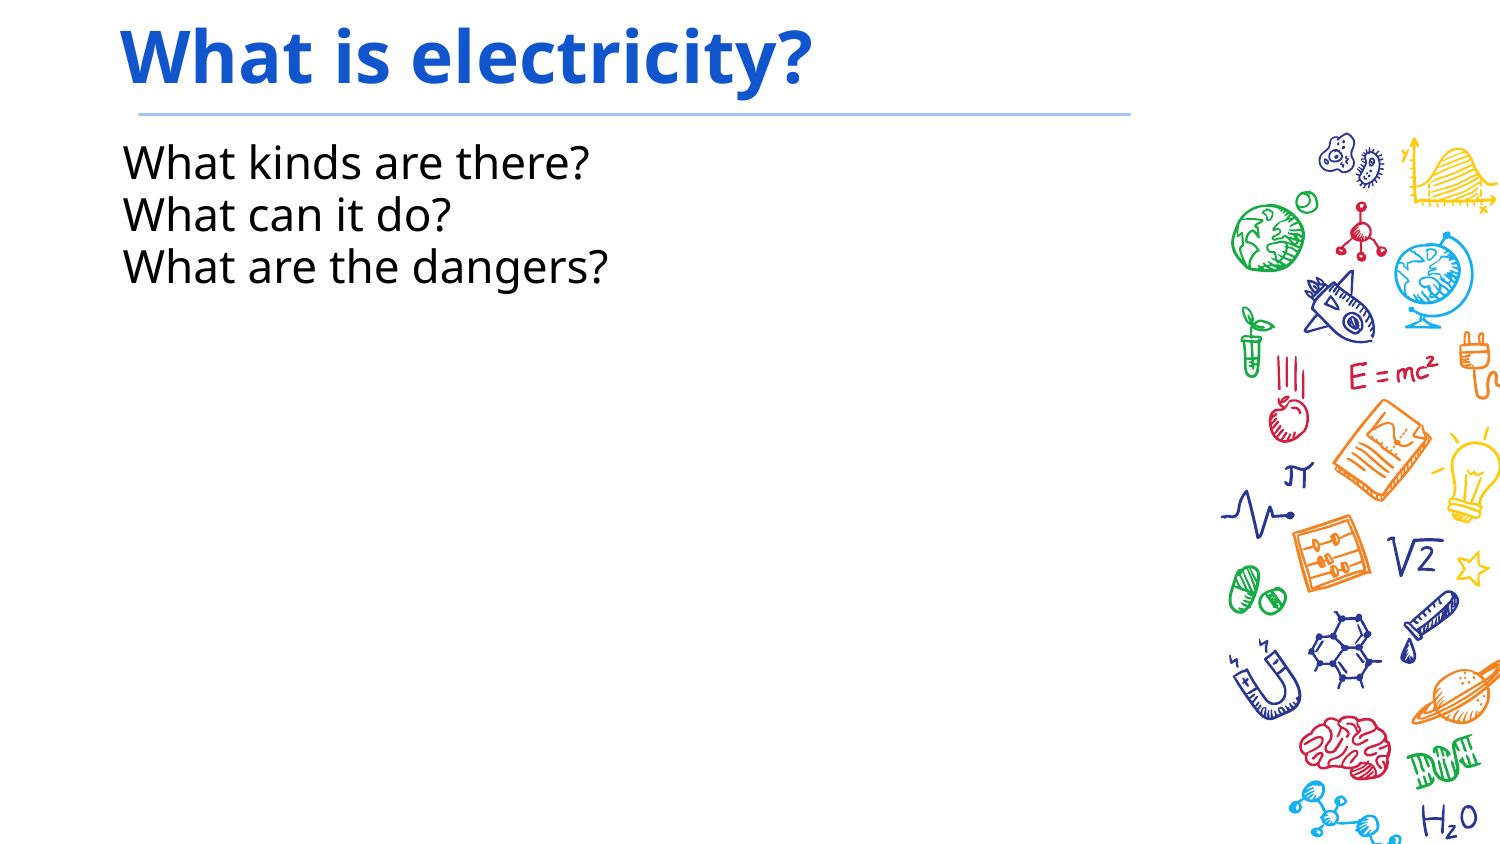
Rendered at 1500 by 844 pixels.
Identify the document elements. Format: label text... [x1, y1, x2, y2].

list What kinds are there? What can it do? What are the dangers? [122, 137, 1130, 806]
title What is electricity? [120, 16, 1422, 158]
